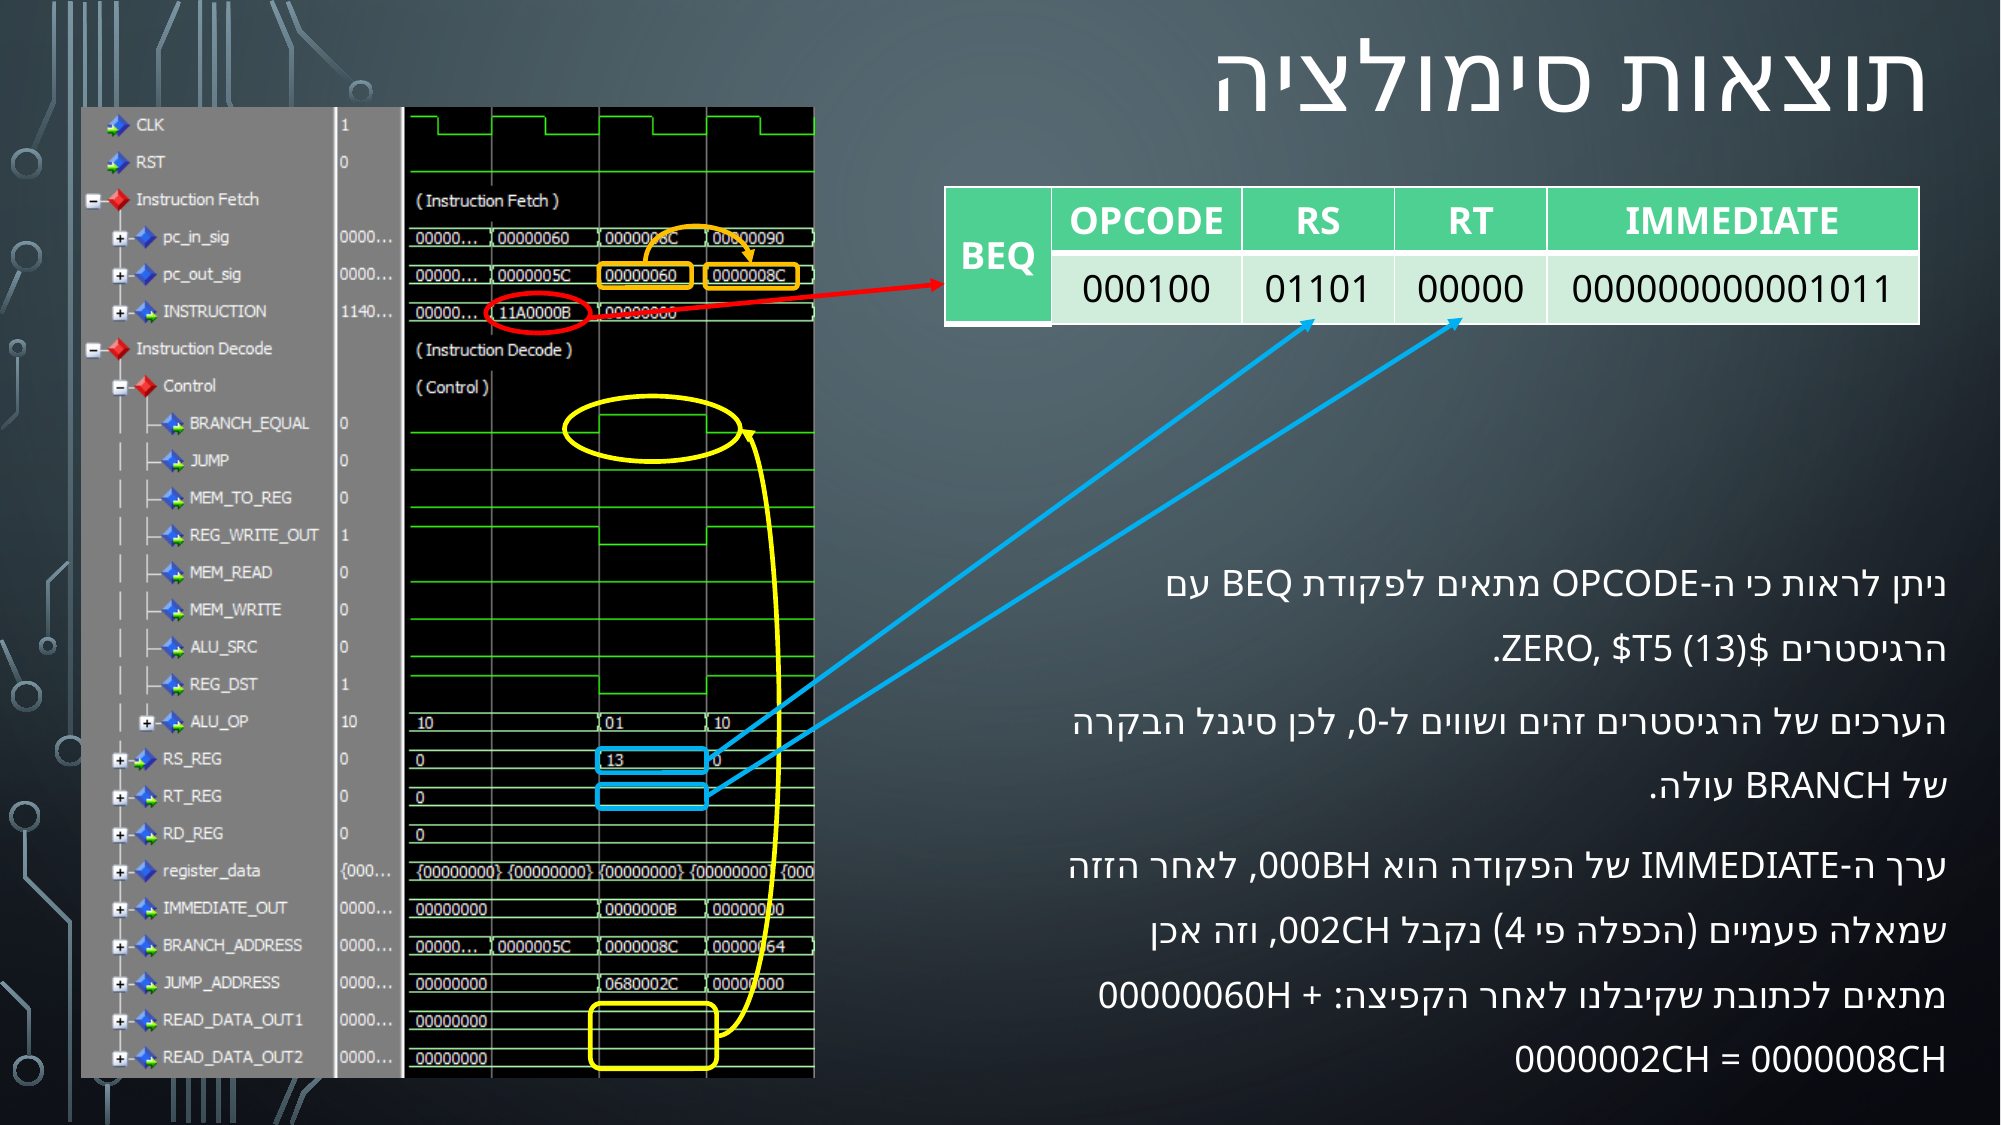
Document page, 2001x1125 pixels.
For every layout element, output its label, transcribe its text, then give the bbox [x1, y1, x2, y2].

picture [600, 751, 704, 769]
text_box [716, 797, 741, 1037]
title תוצאות סימולציה [29, 8, 1949, 142]
picture [80, 107, 815, 1079]
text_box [590, 283, 945, 318]
table_header RT [1395, 188, 1546, 250]
subtitle ניתן לראות כי ה-OPCODE מתאים לפקודת BEQ עם הרגיסטרים $zero, $t5 (13). הערכים של הרגיסטרים זהים ושווים ל-0, לכן סיגנל הבקרה של BRANCH עולה. ערך ה-Immediate של הפקודה הוא 000BH, לאחר הזזה שמאלה פעמיים (הכפלה פי 4) נקבל 002CH, וזה אכן מתאים לכתובת שקיבלנו לאחר הקפיצה: 00000060H + 0000002CH = 0000008CH [1040, 539, 1964, 1094]
table_cell 00000 [1395, 256, 1546, 323]
picture [600, 787, 703, 805]
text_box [706, 317, 1464, 797]
table_cell 000100 [1052, 256, 1241, 317]
table_cell 01101 [1243, 256, 1394, 317]
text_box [706, 318, 1316, 761]
table_cell 000000000001011 [1548, 256, 1918, 323]
table_header OPCODE [1052, 188, 1241, 250]
table_header RS [1243, 188, 1394, 250]
table_header IMMEDIATE [1548, 188, 1918, 250]
table_header BEQ [946, 188, 1051, 317]
